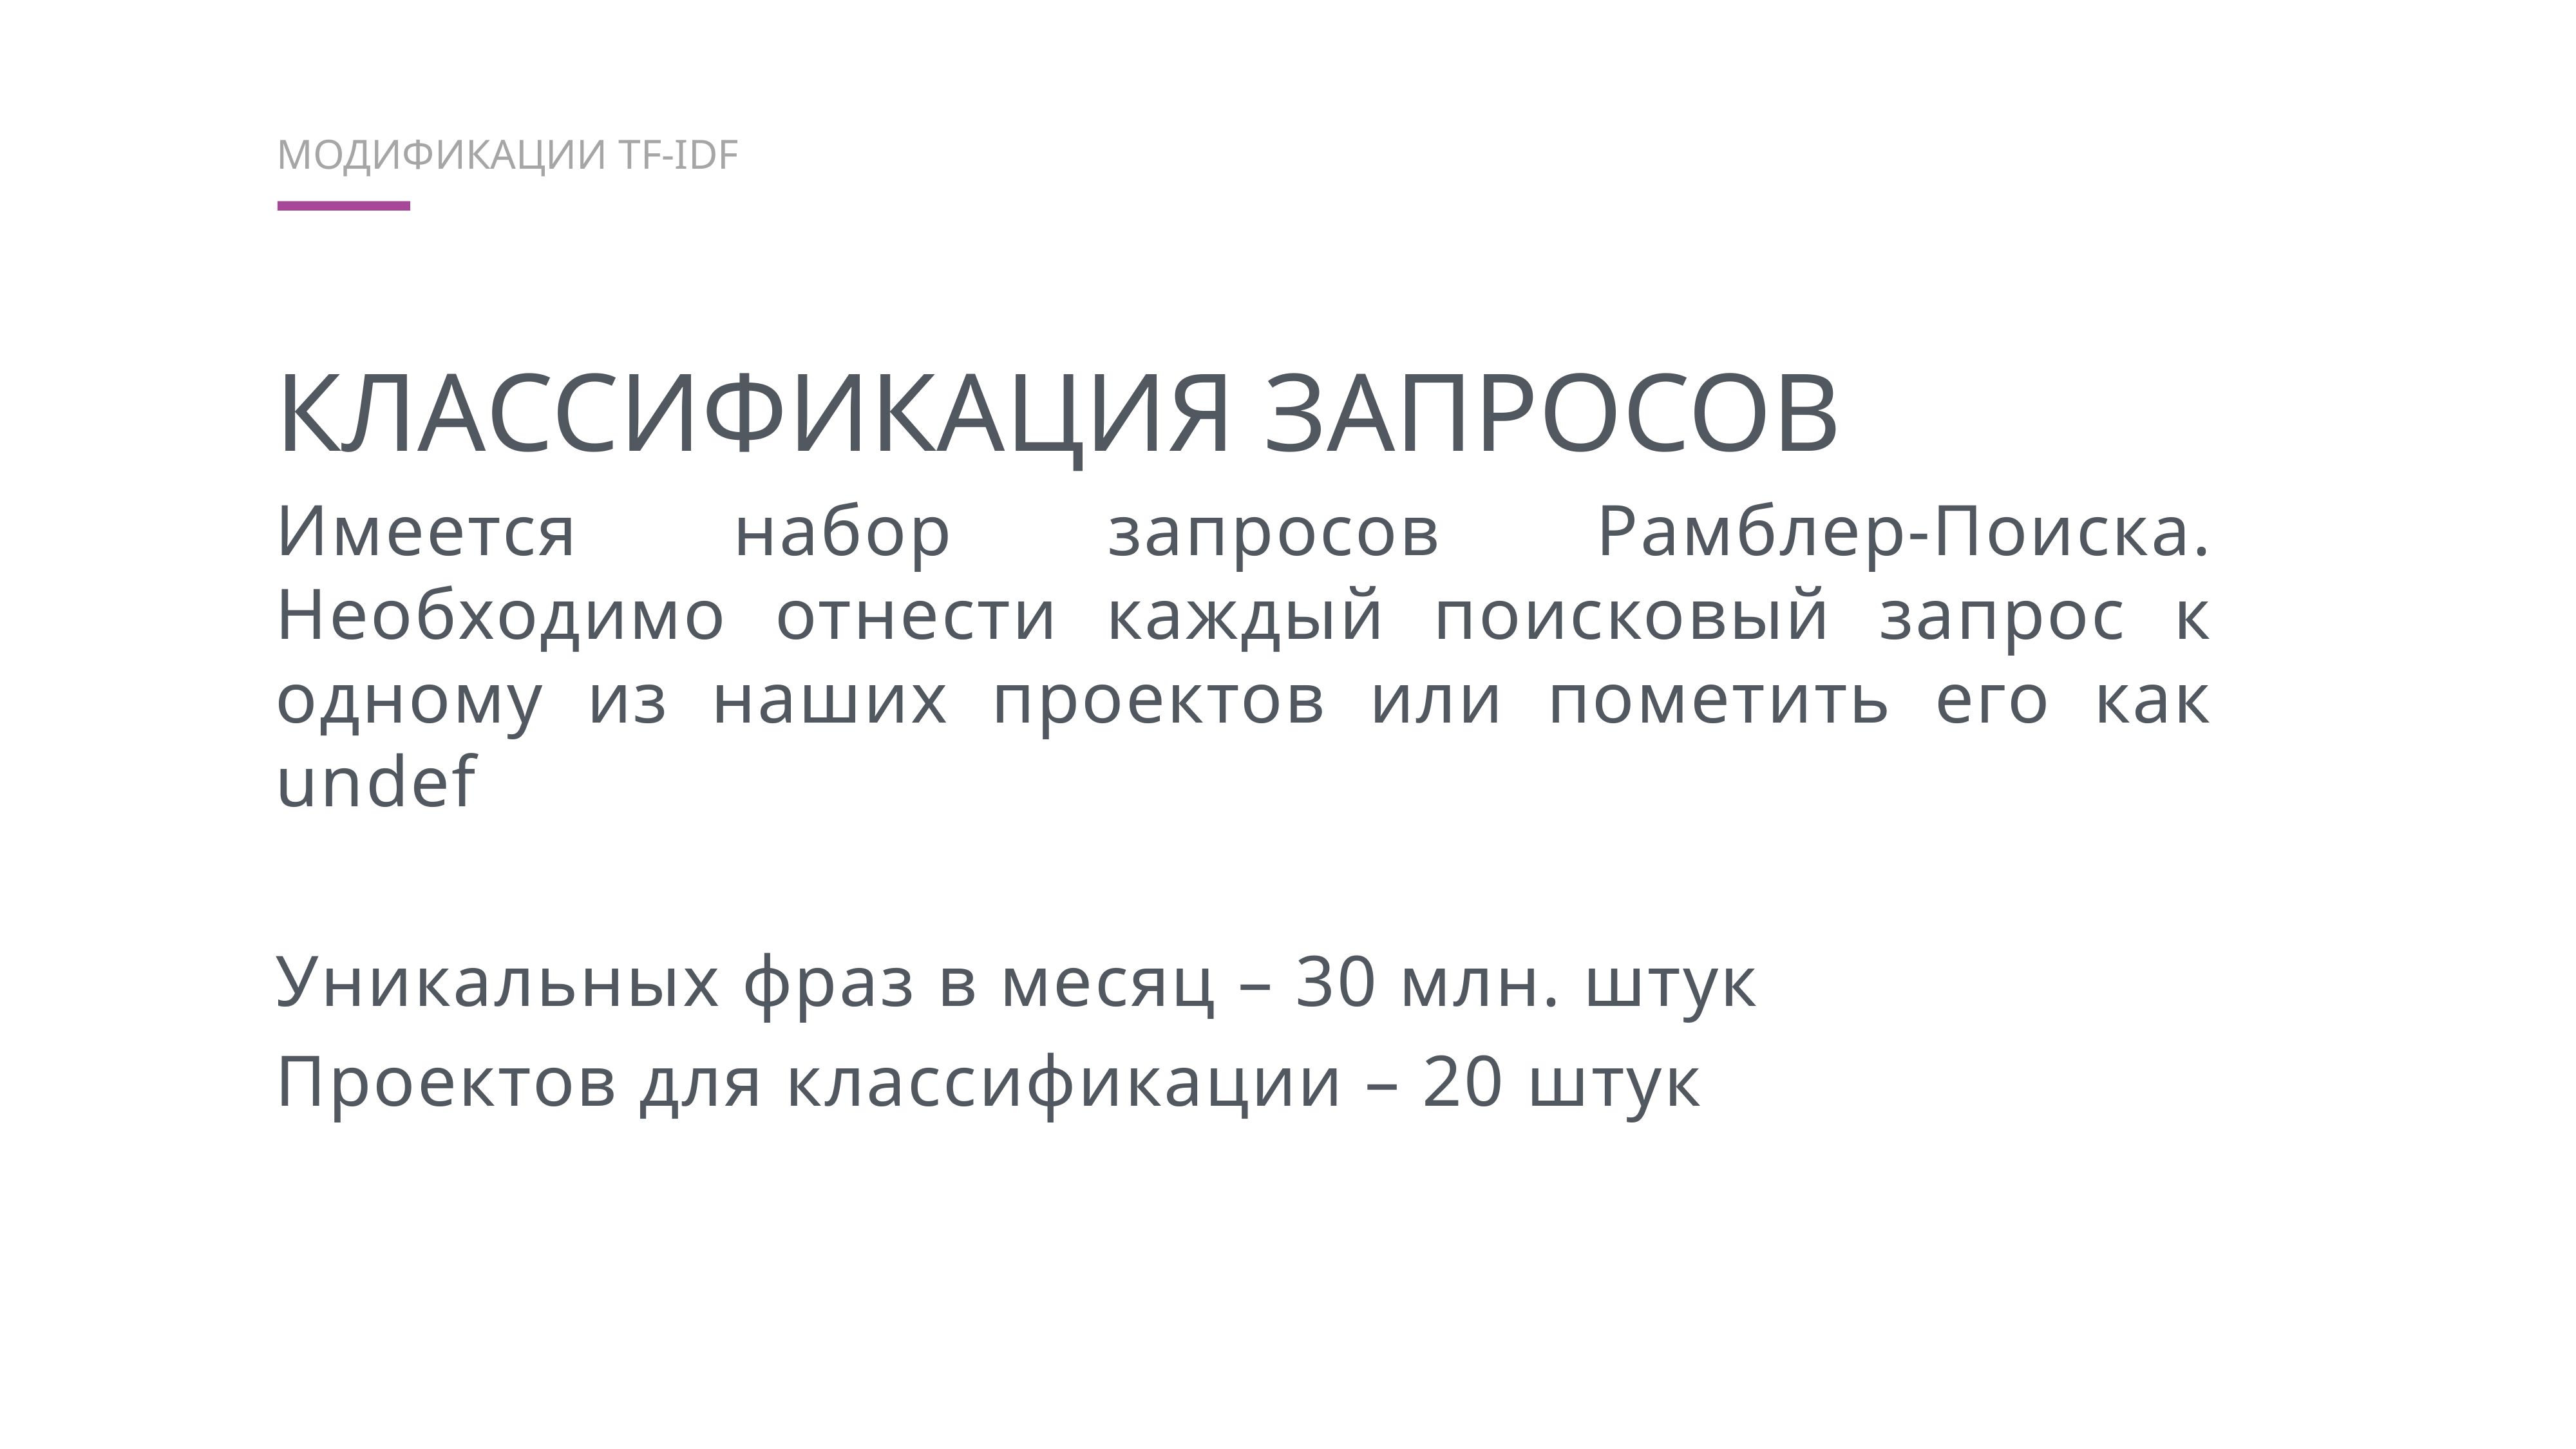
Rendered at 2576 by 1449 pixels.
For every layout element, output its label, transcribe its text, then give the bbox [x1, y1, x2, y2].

text_box Имеется набор запросов Рамблер-Поиска. Необходимо отнести каждый поисковый запрос к одному из наших проектов или пометить его как undef Уникальных фраз в месяц – 30 млн. штук Проектов для классификации – 20 штук [270, 480, 2222, 1126]
text_box модификации tf-idf [271, 108, 2318, 182]
text_box классификация запросов [270, 299, 2316, 478]
